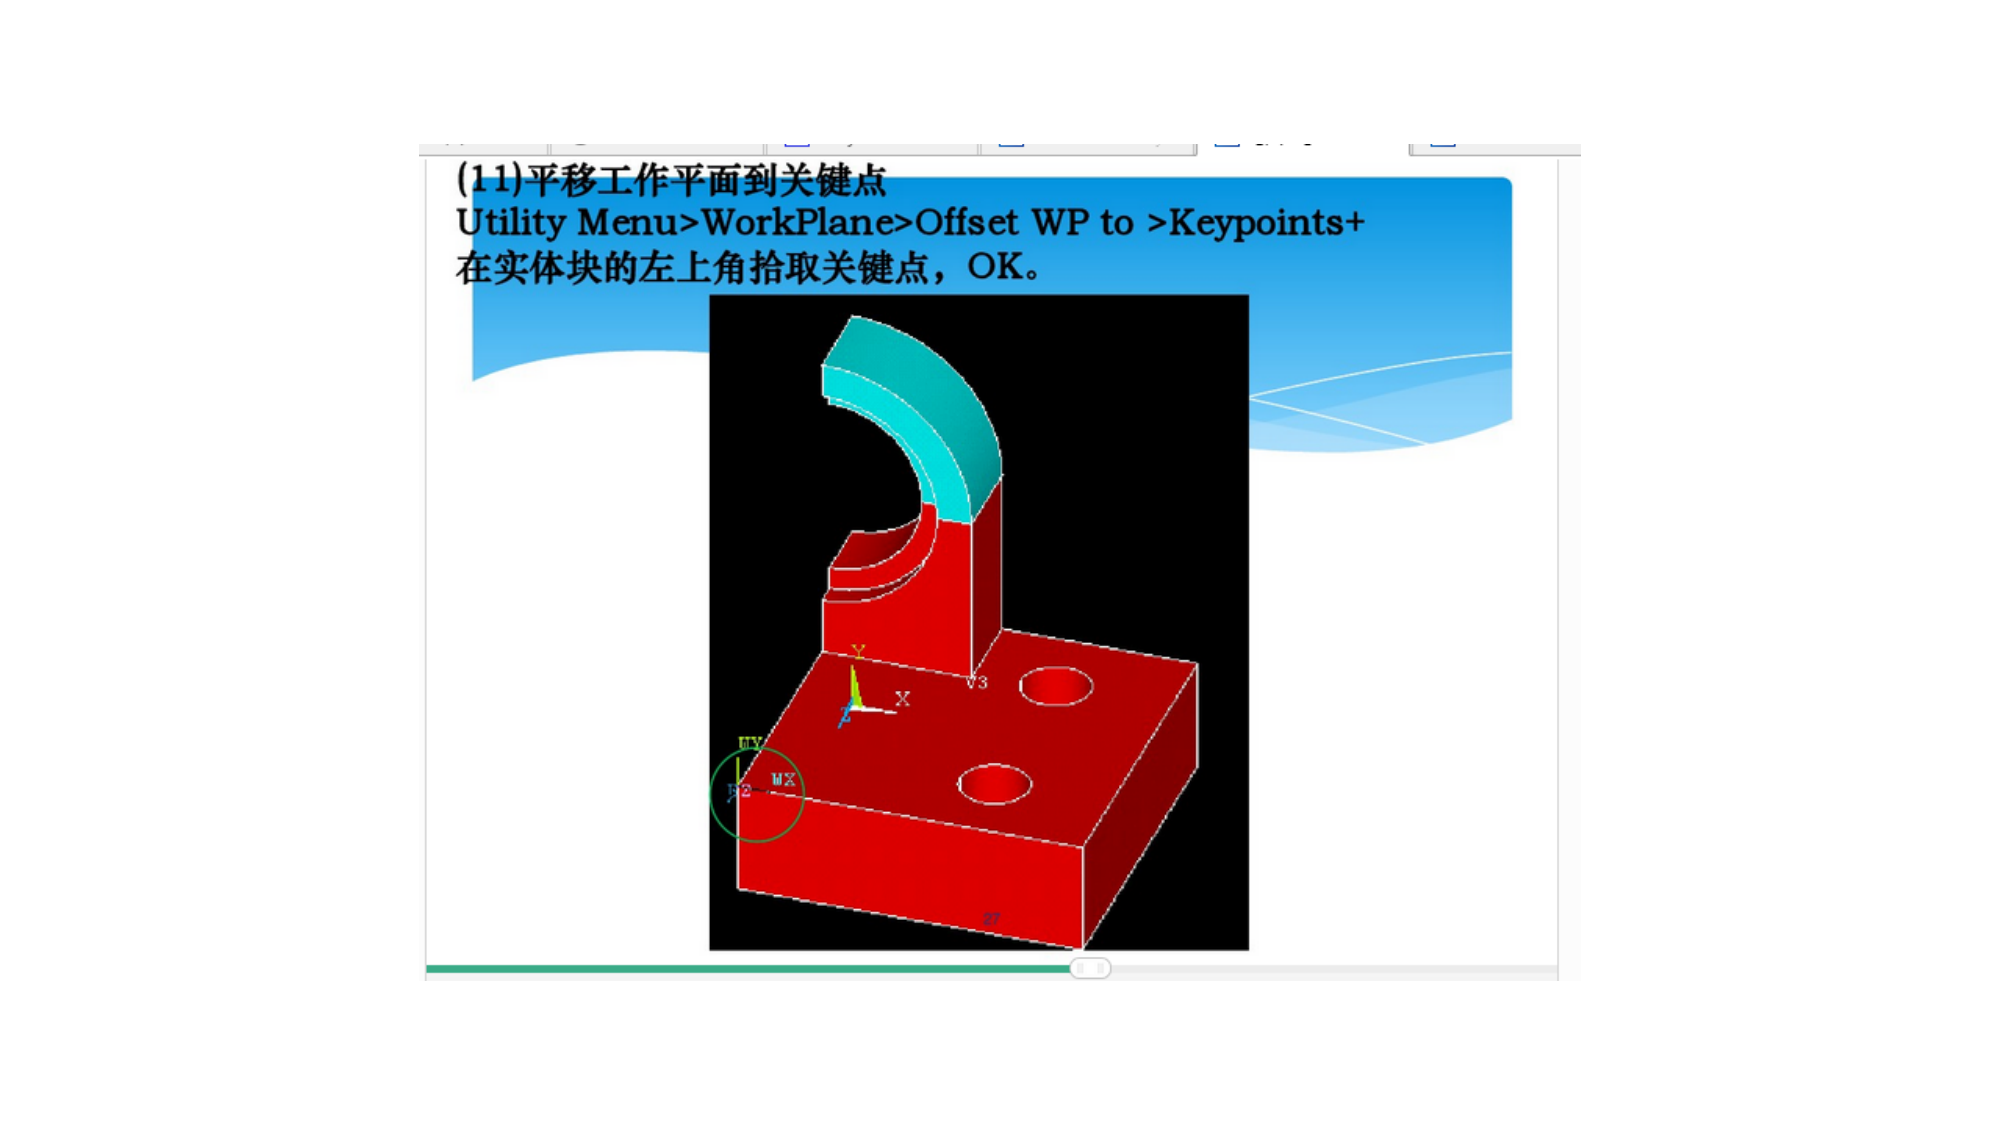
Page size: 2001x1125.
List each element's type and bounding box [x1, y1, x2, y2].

picture [419, 144, 1581, 981]
